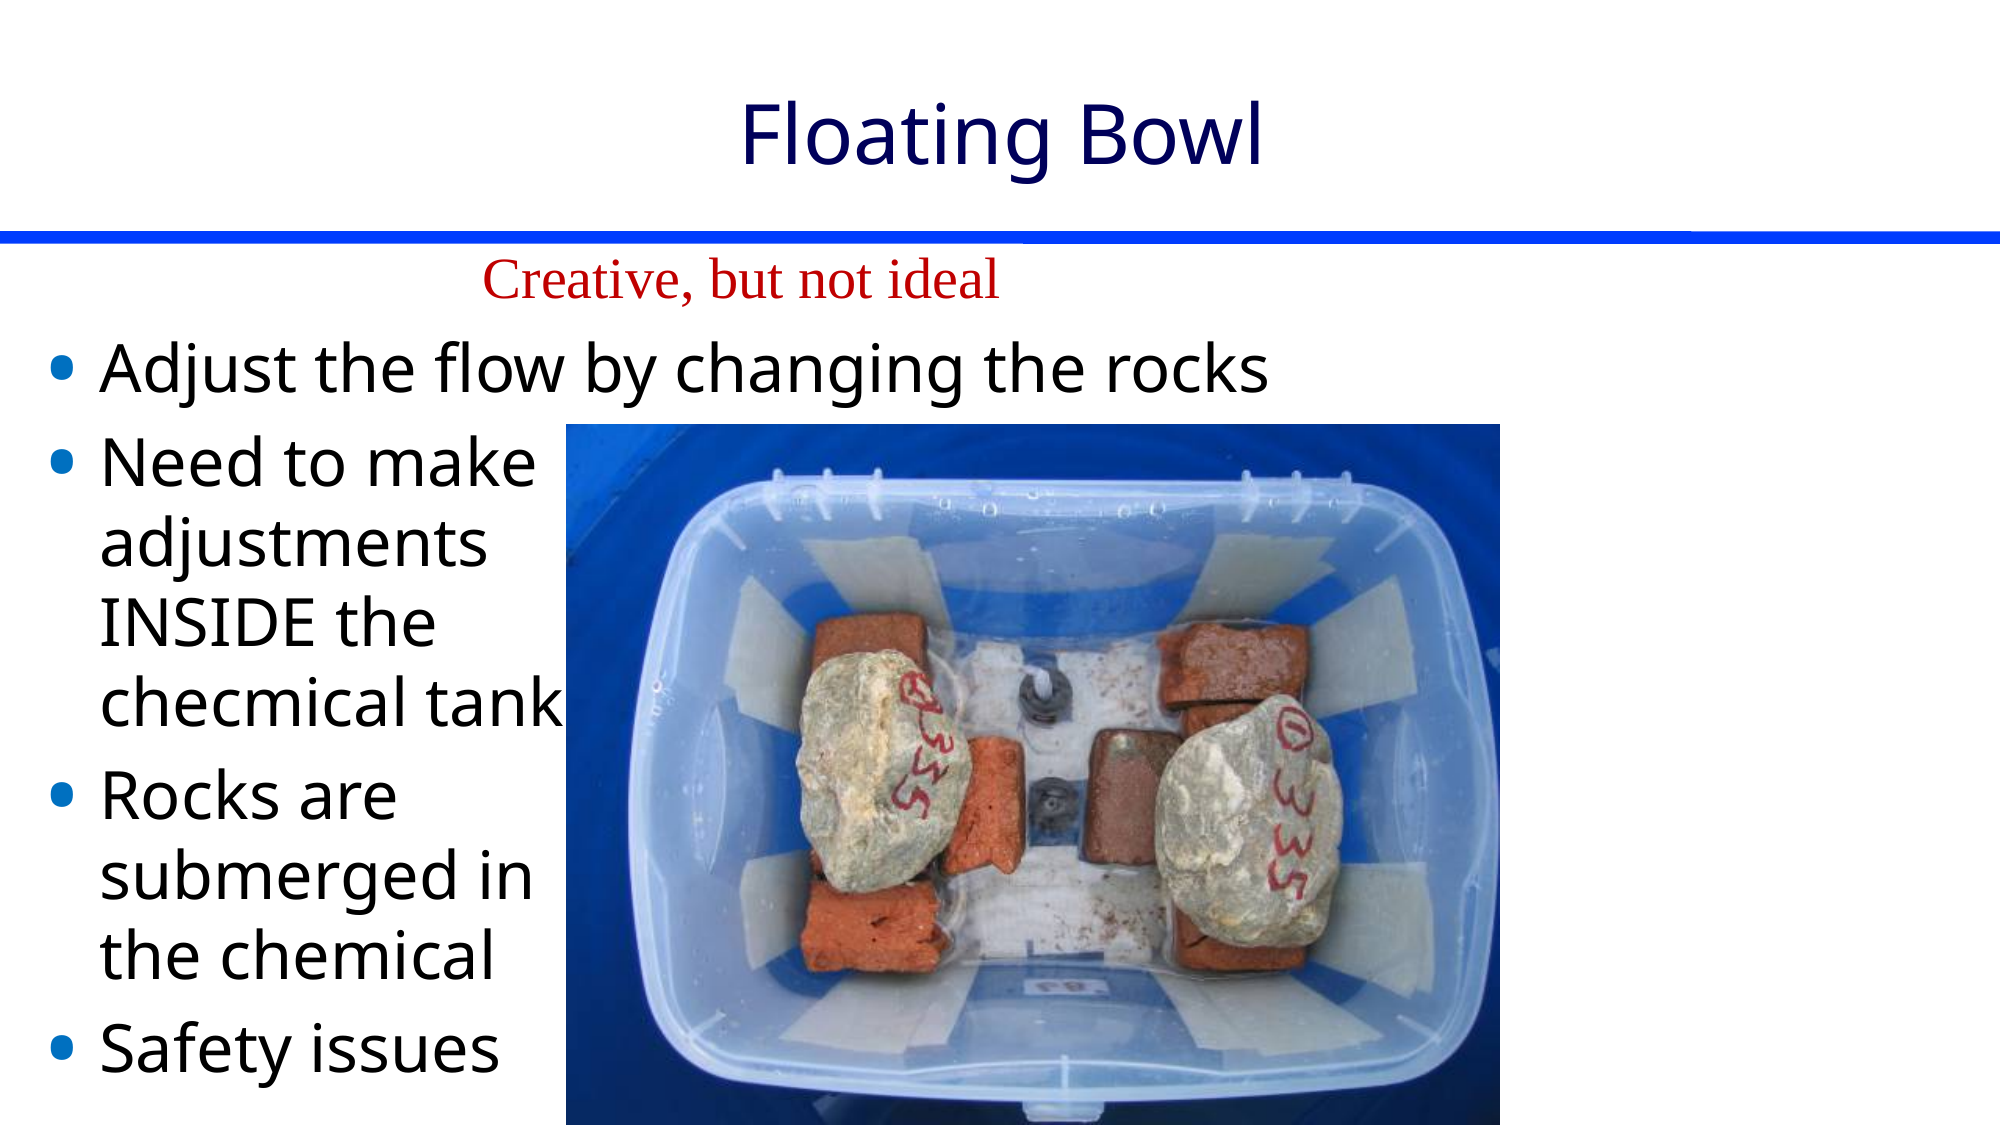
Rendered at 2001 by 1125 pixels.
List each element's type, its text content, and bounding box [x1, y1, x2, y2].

title Floating Bowl [75, 37, 1930, 225]
picture [565, 424, 1501, 1125]
list Adjust the flow by changing the rocks Need to make adjustments INSIDE the checmical tank Rocks are submerged in the chemical Safety issues [27, 318, 1304, 994]
text_box Creative, but not ideal [468, 232, 1016, 318]
